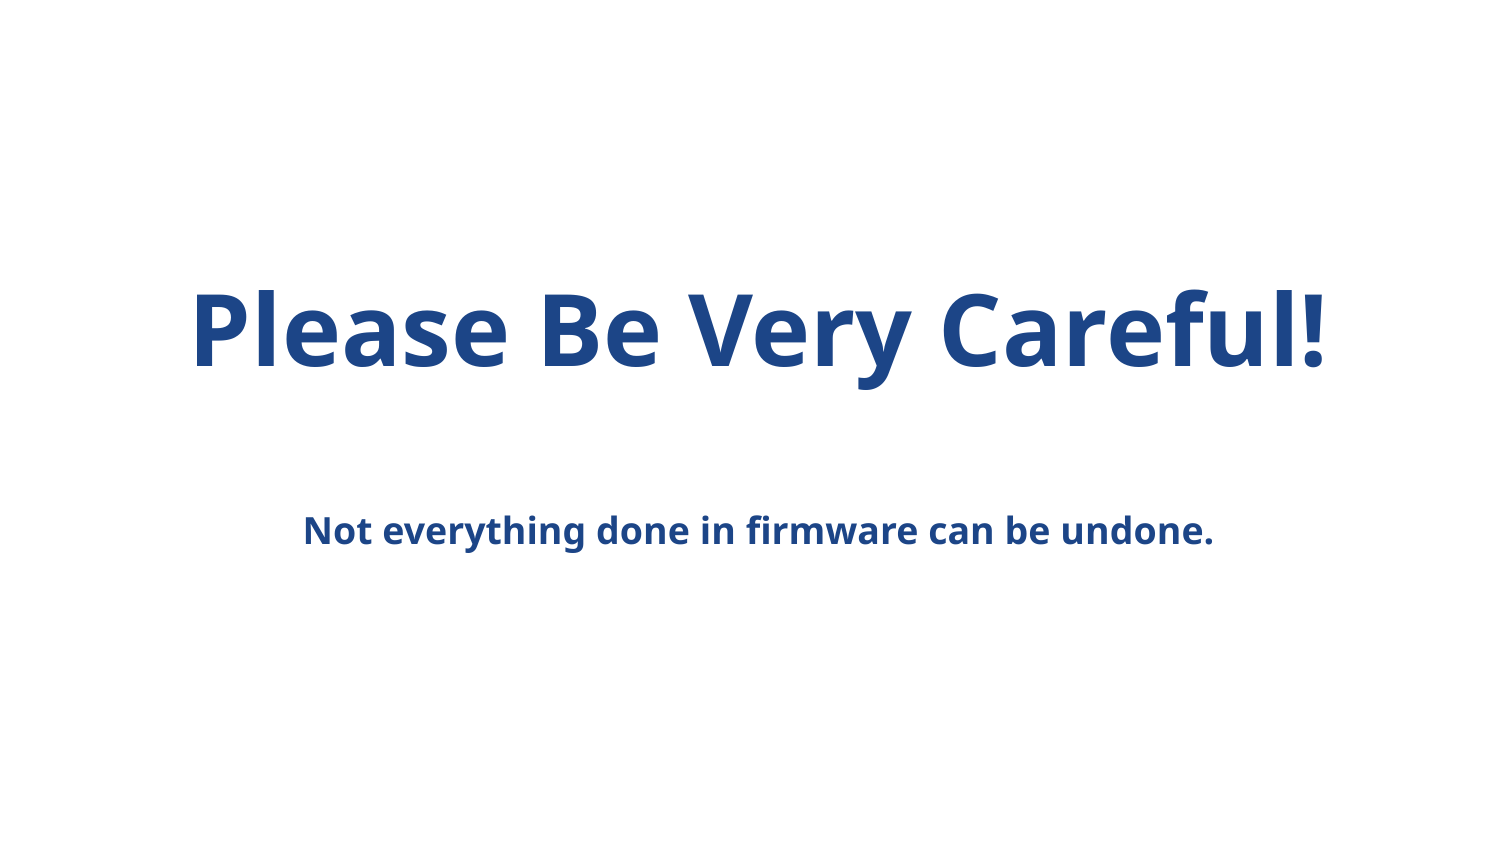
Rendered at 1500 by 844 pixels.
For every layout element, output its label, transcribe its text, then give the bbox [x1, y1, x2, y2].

title Please Be Very Careful! Not everything done in firmware can be undone. [80, 73, 1438, 745]
